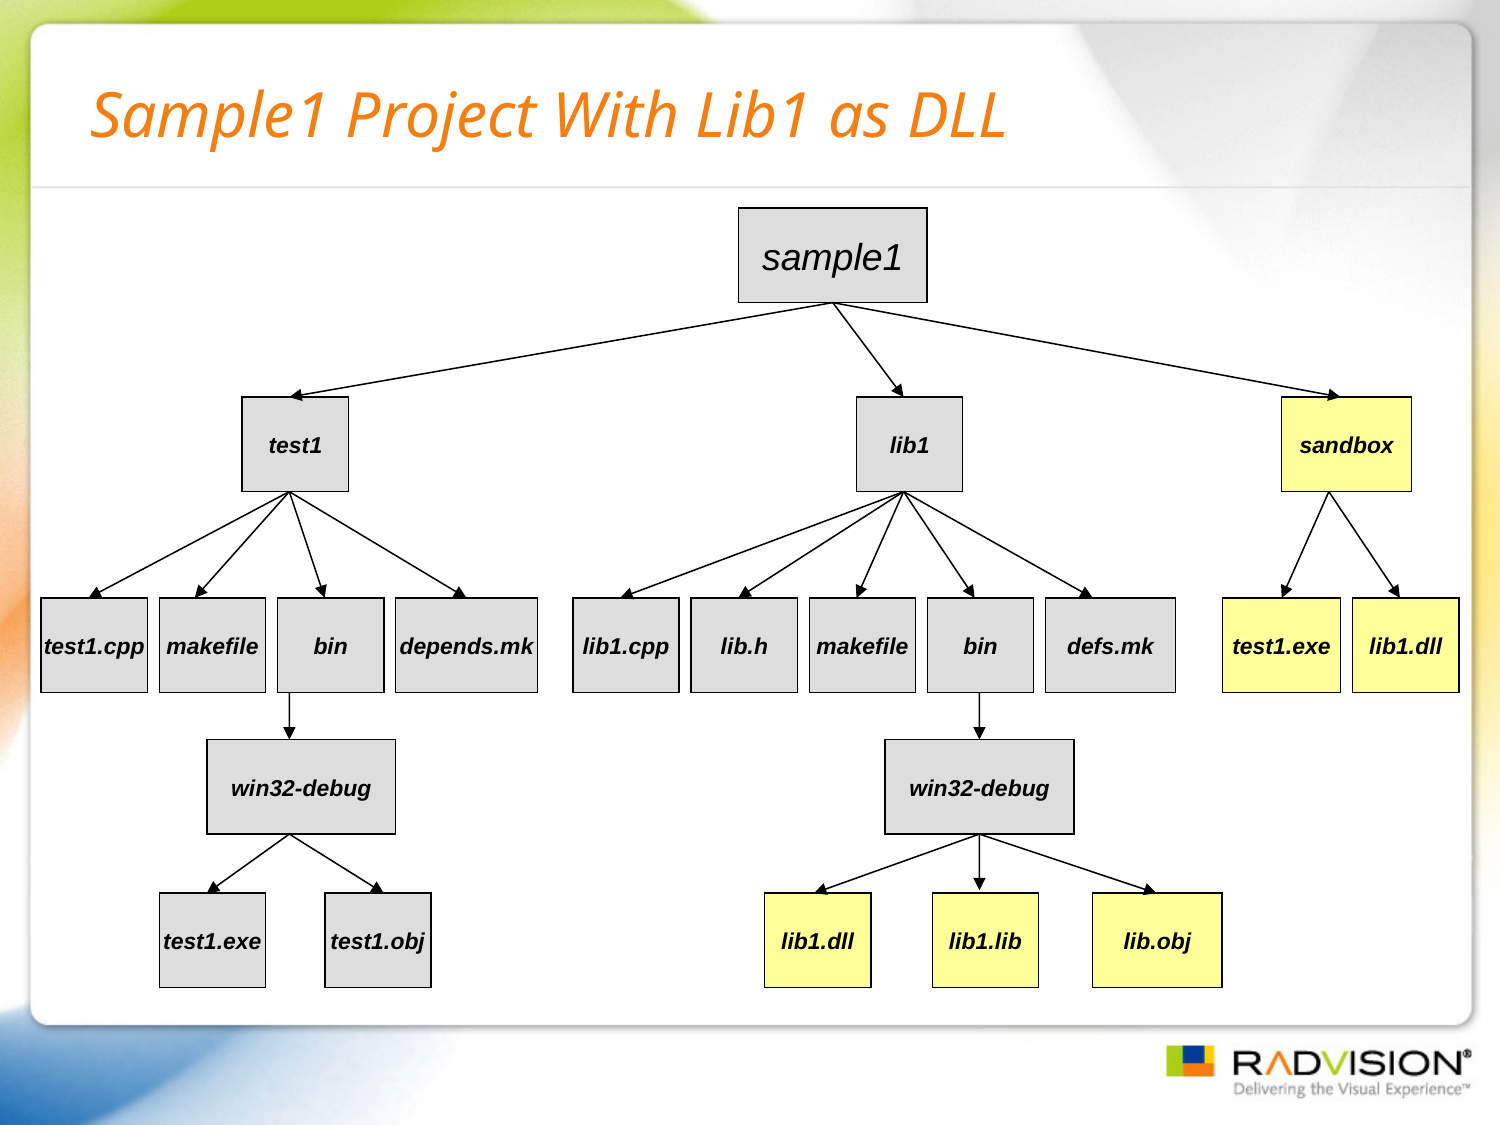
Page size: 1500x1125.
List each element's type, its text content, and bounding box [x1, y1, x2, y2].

text_box [832, 302, 1341, 401]
text_box lib1.cpp [572, 597, 680, 693]
text_box lib1 [856, 397, 963, 492]
text_box [1328, 491, 1400, 598]
text_box test1.exe [1222, 597, 1341, 693]
text_box sandbox [1281, 397, 1412, 492]
text_box bin [927, 597, 1034, 693]
text_box [832, 303, 904, 398]
text_box lib.h [691, 597, 798, 693]
text_box [289, 302, 832, 402]
text_box [194, 491, 289, 598]
text_box lib1.dll [1352, 597, 1459, 693]
text_box [88, 492, 287, 598]
text_box win32-debug [885, 739, 1074, 835]
text_box lib.obj [1092, 893, 1223, 988]
text_box makefile [159, 597, 266, 693]
text_box [289, 491, 467, 598]
text_box [973, 692, 986, 739]
picture [0, 0, 1500, 1125]
text_box lib1.lib [932, 893, 1039, 988]
text_box test1.obj [324, 893, 431, 988]
text_box test1.cpp [41, 597, 148, 693]
text_box [290, 834, 384, 894]
text_box [289, 493, 327, 598]
text_box [981, 835, 1157, 896]
text_box [814, 835, 978, 895]
text_box [973, 835, 986, 891]
text_box win32-debug [206, 739, 396, 835]
text_box test1.exe [159, 893, 266, 988]
text_box test1 [242, 397, 349, 492]
text_box depends.mk [395, 597, 538, 693]
text_box makefile [809, 597, 916, 693]
text_box [903, 491, 1093, 598]
text_box lib1.dll [764, 893, 871, 988]
text_box [738, 491, 903, 598]
text_box [206, 834, 290, 894]
title Sample1 Project With Lib1 as DLL [75, 19, 1425, 207]
text_box sample1 [738, 208, 928, 303]
text_box [283, 692, 296, 740]
text_box [903, 492, 975, 598]
text_box [855, 492, 904, 598]
text_box bin [277, 597, 384, 693]
text_box [1281, 493, 1329, 598]
text_box [620, 492, 901, 600]
text_box defs.mk [1045, 597, 1176, 693]
